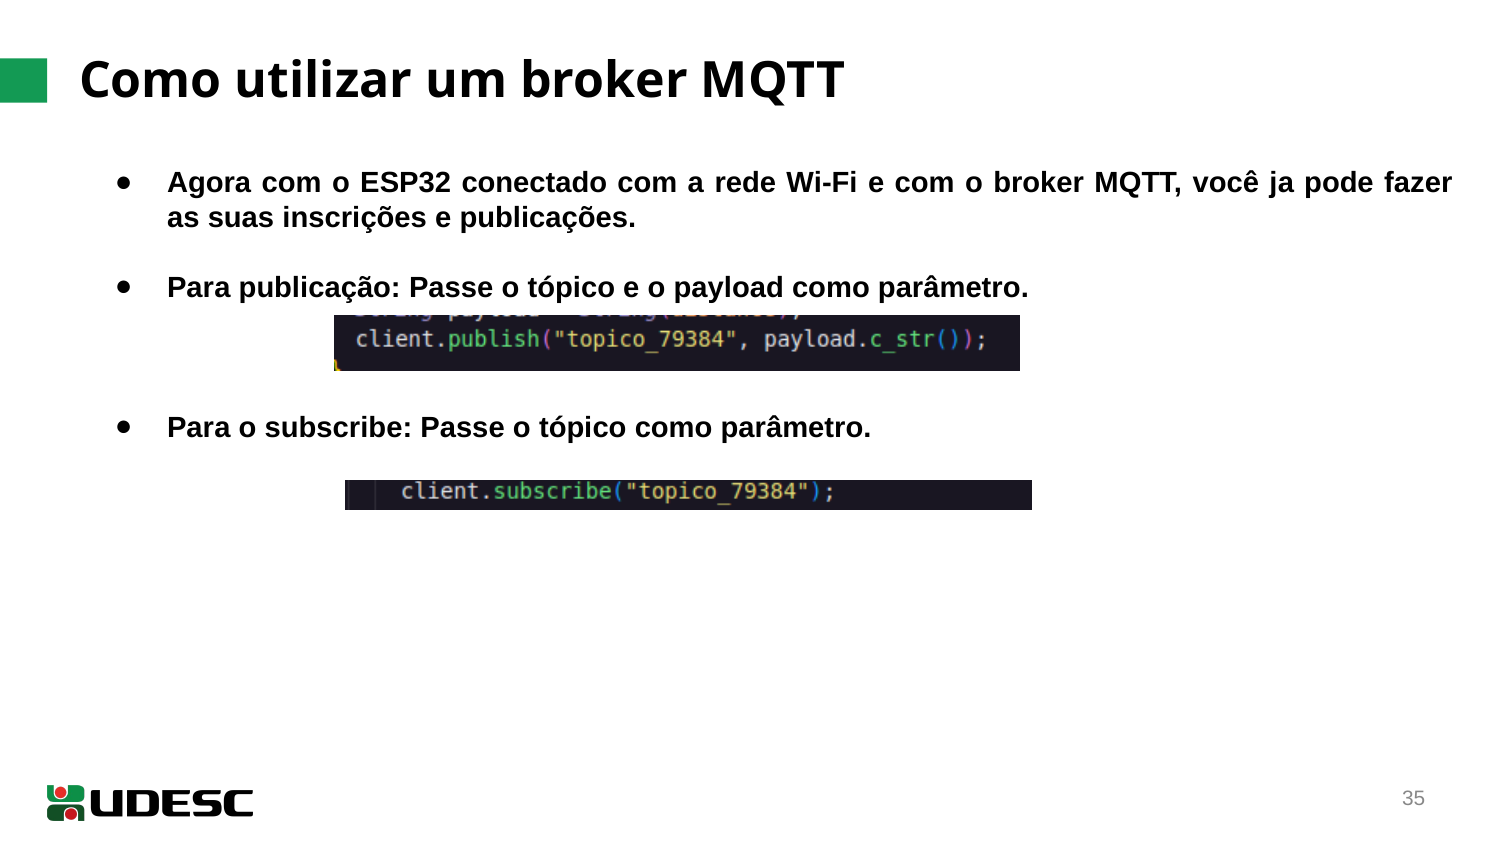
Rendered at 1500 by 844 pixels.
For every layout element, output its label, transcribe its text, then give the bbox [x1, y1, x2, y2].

slide_number ‹#› [1080, 784, 1425, 844]
picture [333, 315, 1021, 371]
title Como utilizar um broker MQTT [77, 45, 1190, 148]
text_box [0, 58, 48, 103]
picture [46, 784, 253, 822]
text_box Agora com o ESP32 conectado com a rede Wi-Fi e com o broker MQTT, você ja pode fazer as suas inscrições e publicações. Para publicação: Passe o tópico e o payload como parâmetro. Para o subscribe: Passe o tópico como parâmetro. [77, 148, 1470, 493]
picture [345, 479, 1033, 511]
